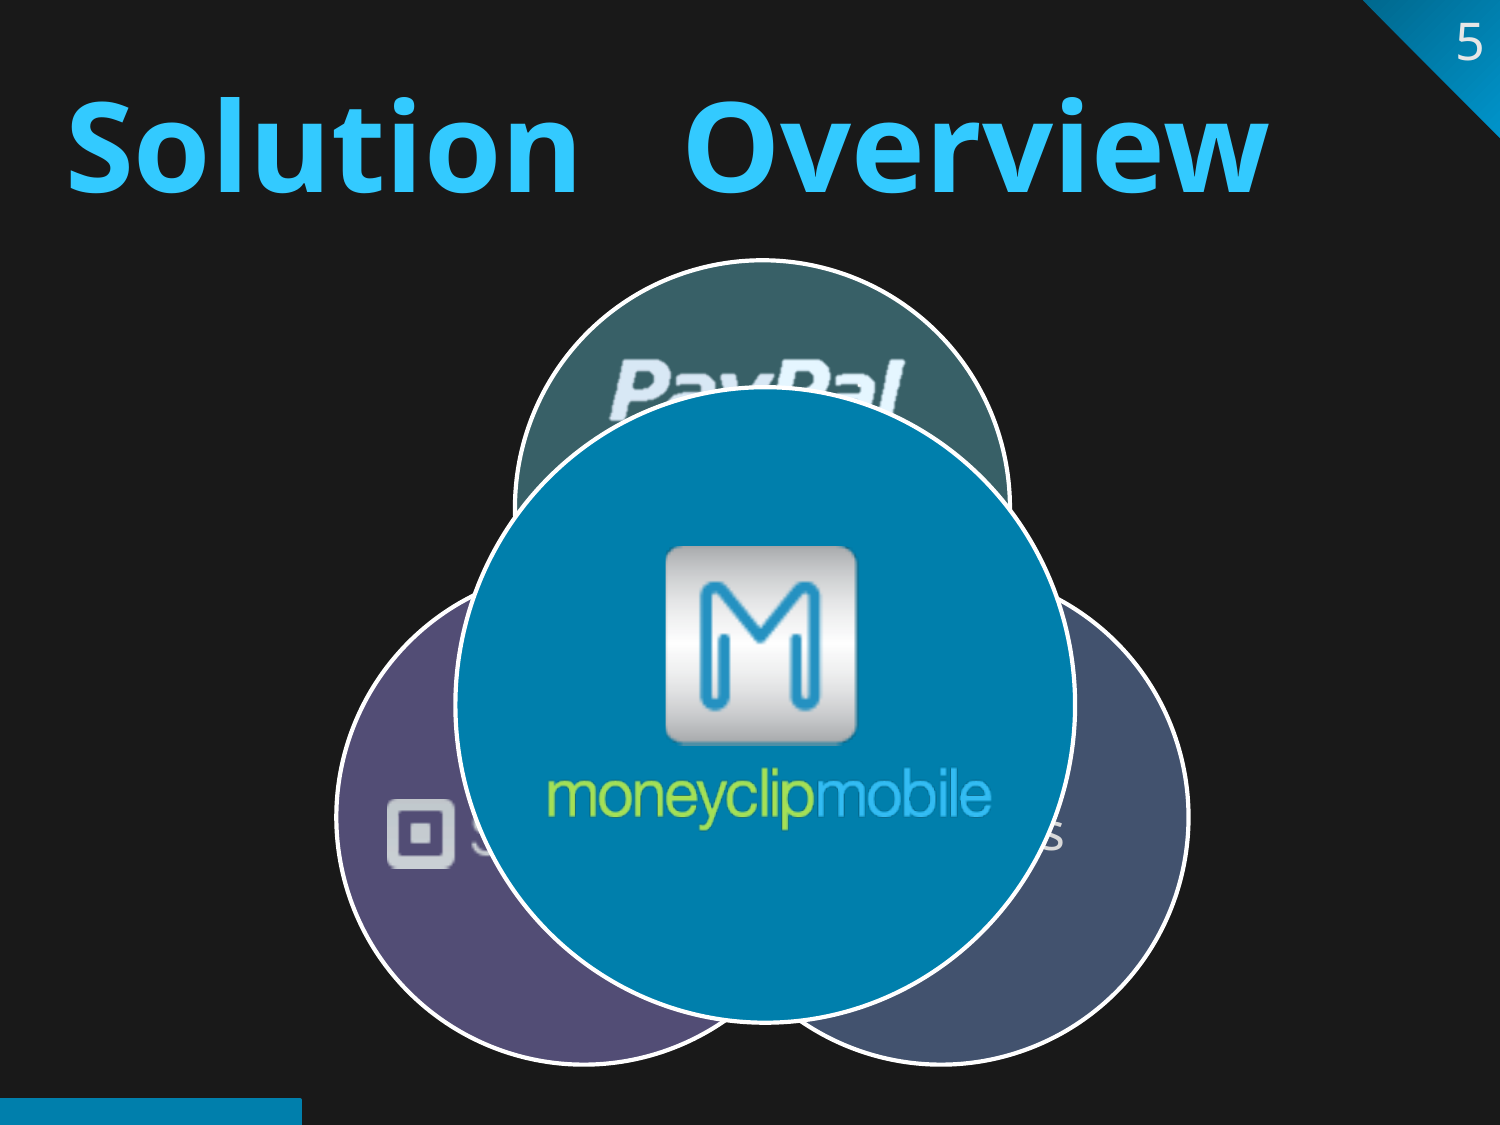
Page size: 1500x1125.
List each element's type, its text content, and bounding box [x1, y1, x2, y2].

title Solution Overview [12, 45, 1425, 233]
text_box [455, 386, 1076, 1023]
picture [603, 337, 930, 386]
picture [387, 799, 455, 869]
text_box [187, 249, 1338, 1076]
slide_number 5 [1149, 12, 1500, 75]
text_box [0, 1098, 302, 1125]
